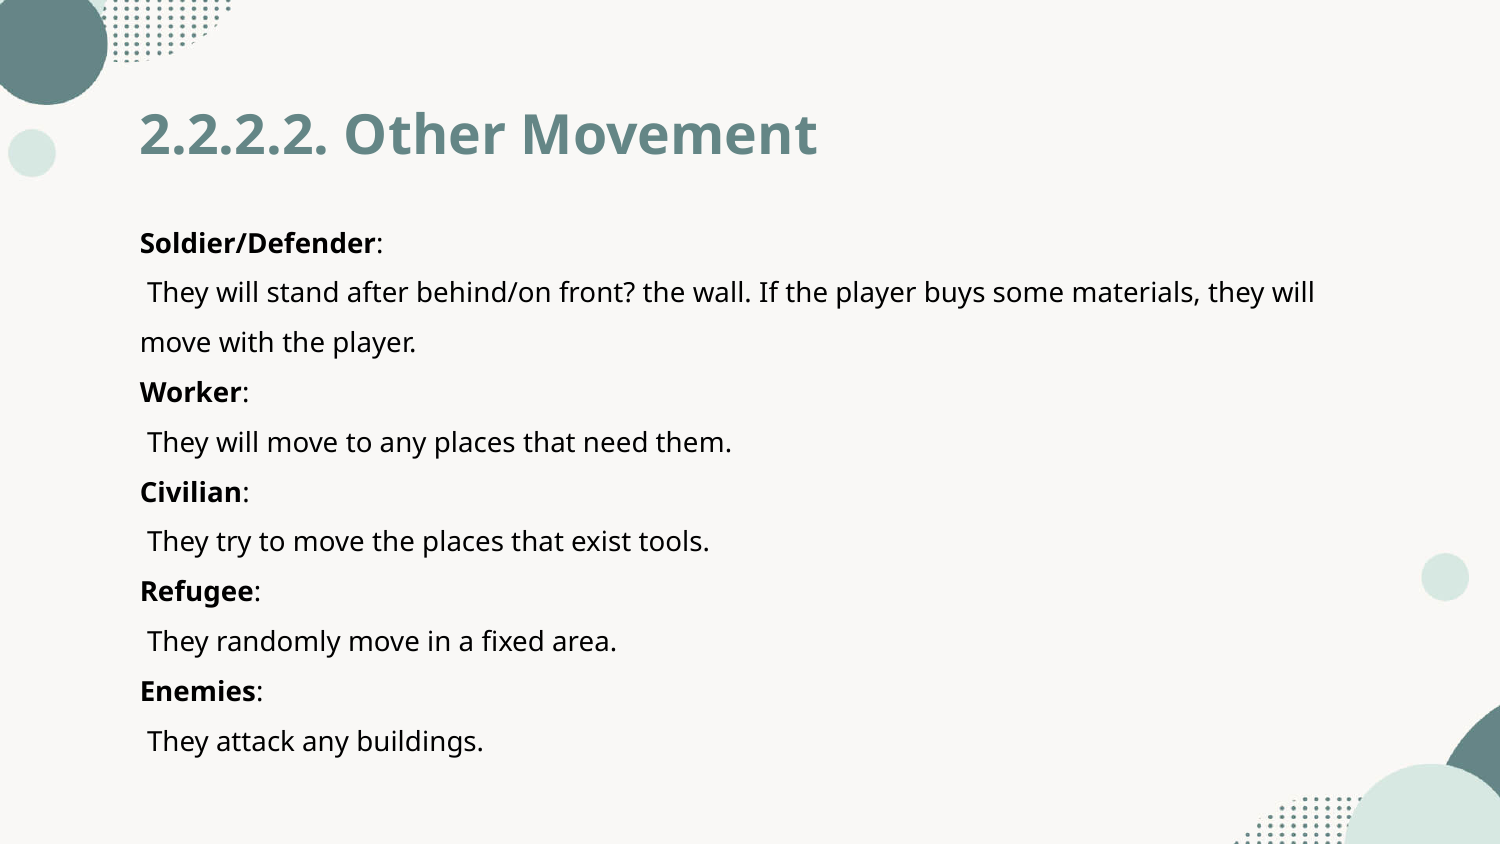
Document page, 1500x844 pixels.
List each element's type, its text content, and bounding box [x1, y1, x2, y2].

picture [0, 0, 1500, 844]
text_box Soldier/Defender: They will stand after behind/on front? the wall. If the player buys some materials, they will move with the player. Worker: They will move to any places that need them. Civilian: They try to move the places that exist tools. Refugee: They randomly move in a fixed area. Enemies: They attack any buildings. [125, 201, 1391, 768]
text_box 2.2.2.2. Other Movement [125, 86, 1406, 178]
